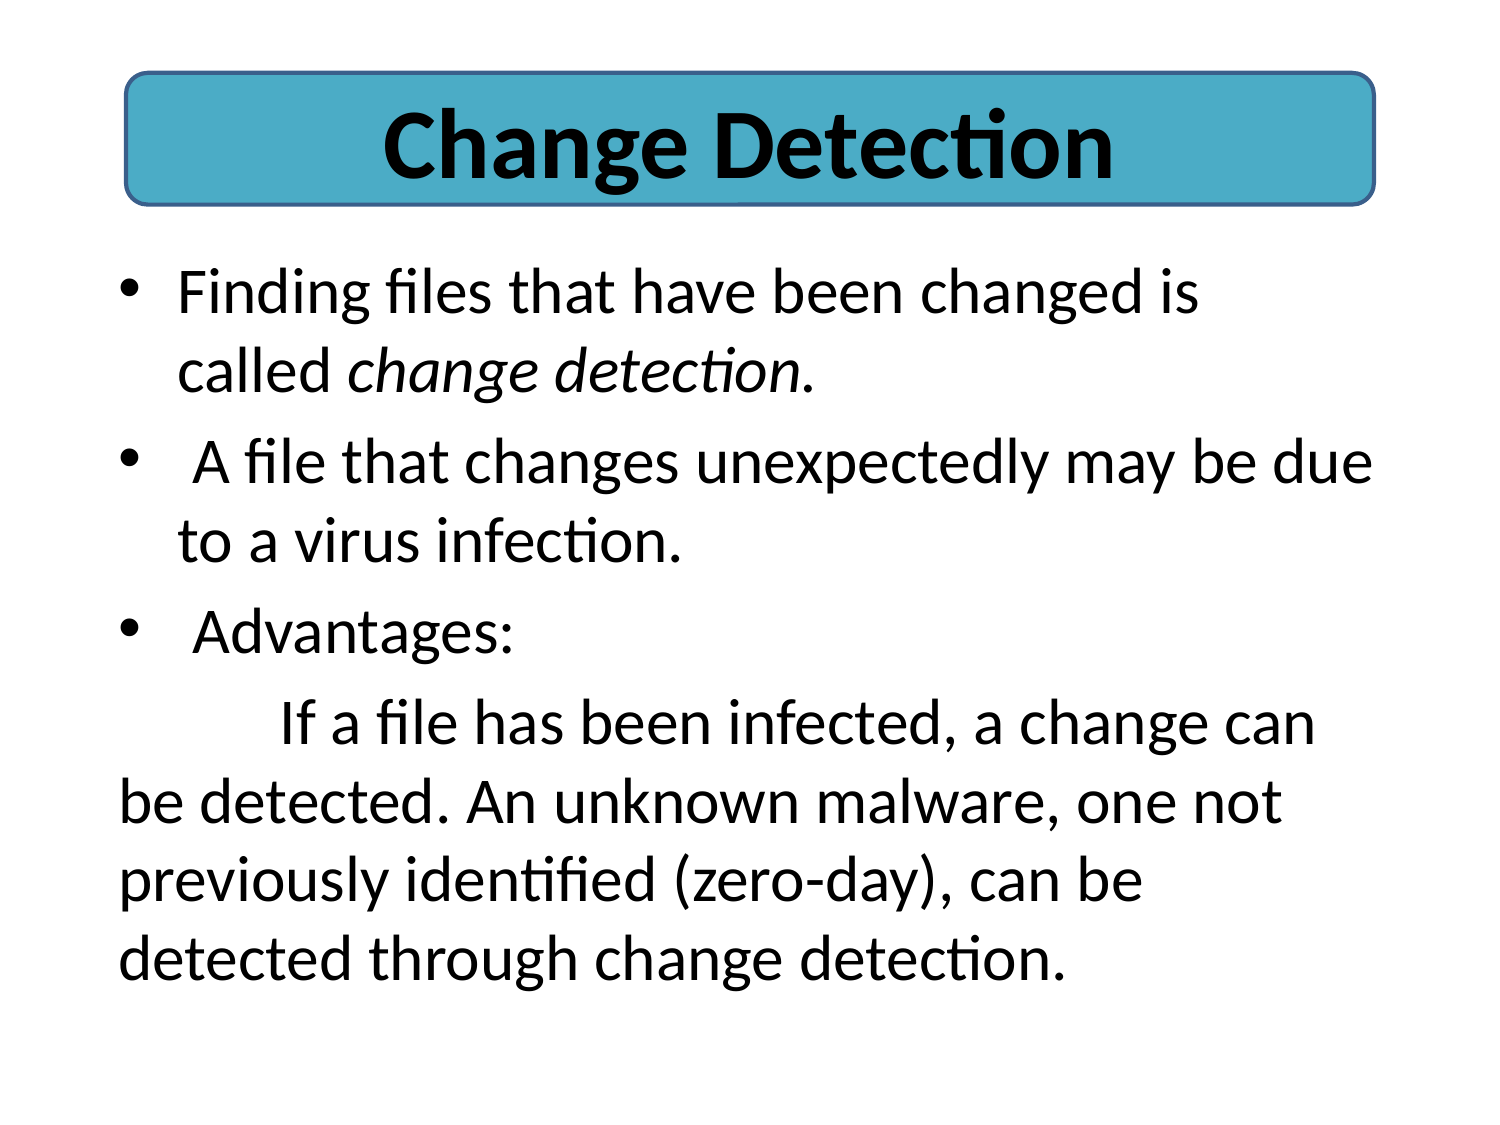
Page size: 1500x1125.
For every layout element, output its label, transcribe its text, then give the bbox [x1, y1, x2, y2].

list Finding files that have been changed is called change detection. A file that changes unexpectedly may be due to a virus infection. Advantages: If a file has been infected, a change can be detected. An unknown malware, one not previously identified (zero-day), can be detected through change detection. [103, 240, 1397, 1014]
text_box Change Detection [123, 70, 1377, 207]
